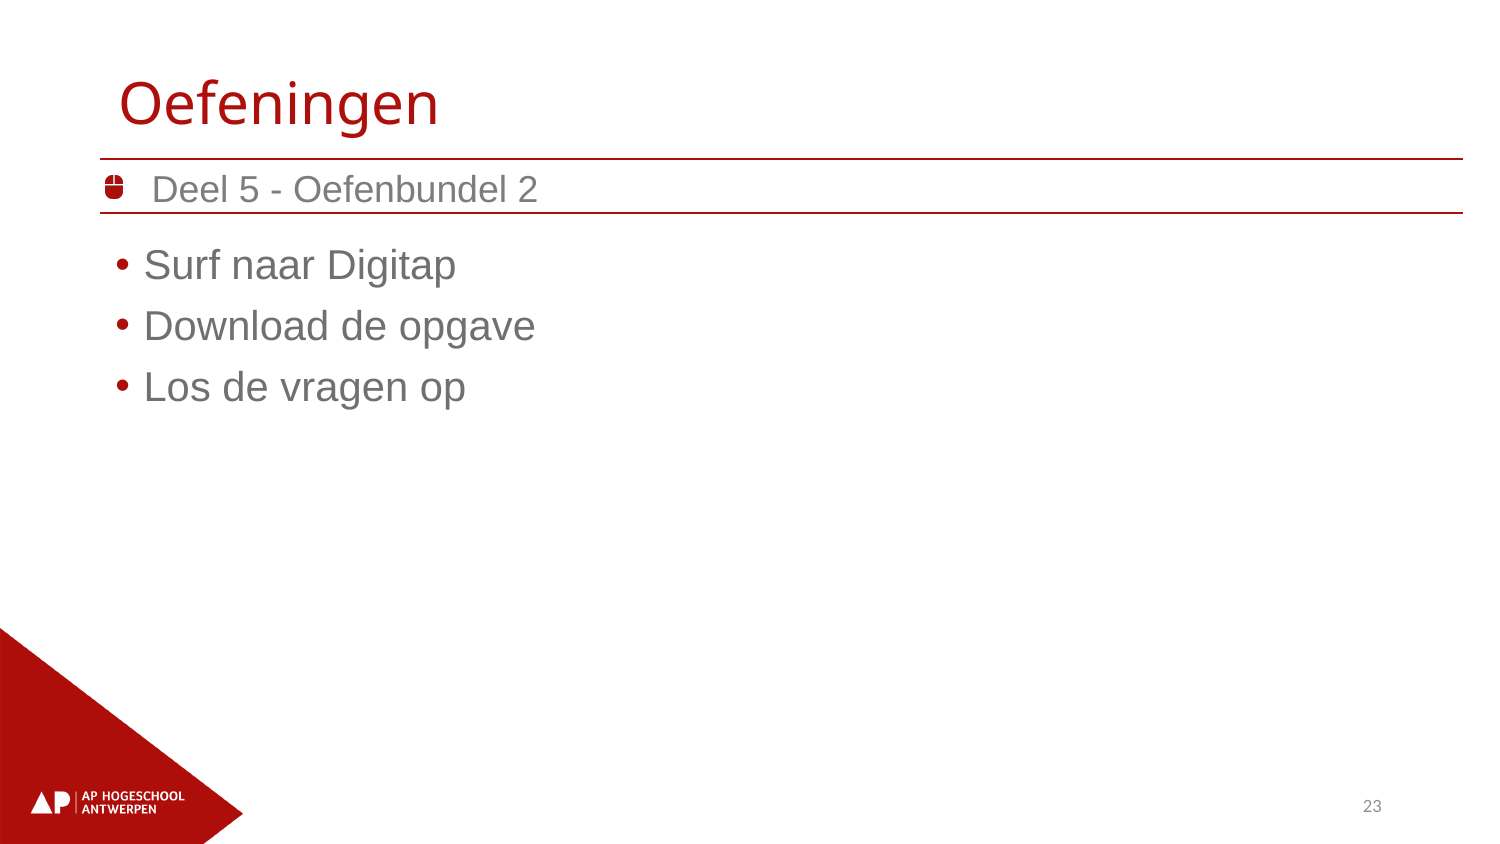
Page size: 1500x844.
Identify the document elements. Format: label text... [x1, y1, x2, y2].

list Surf naar Digitap Download de opgave Los de vragen op [100, 236, 1395, 772]
slide_number 23 [1263, 782, 1397, 827]
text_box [100, 158, 1463, 213]
title Oefeningen [103, 66, 1397, 141]
picture [0, 623, 246, 844]
